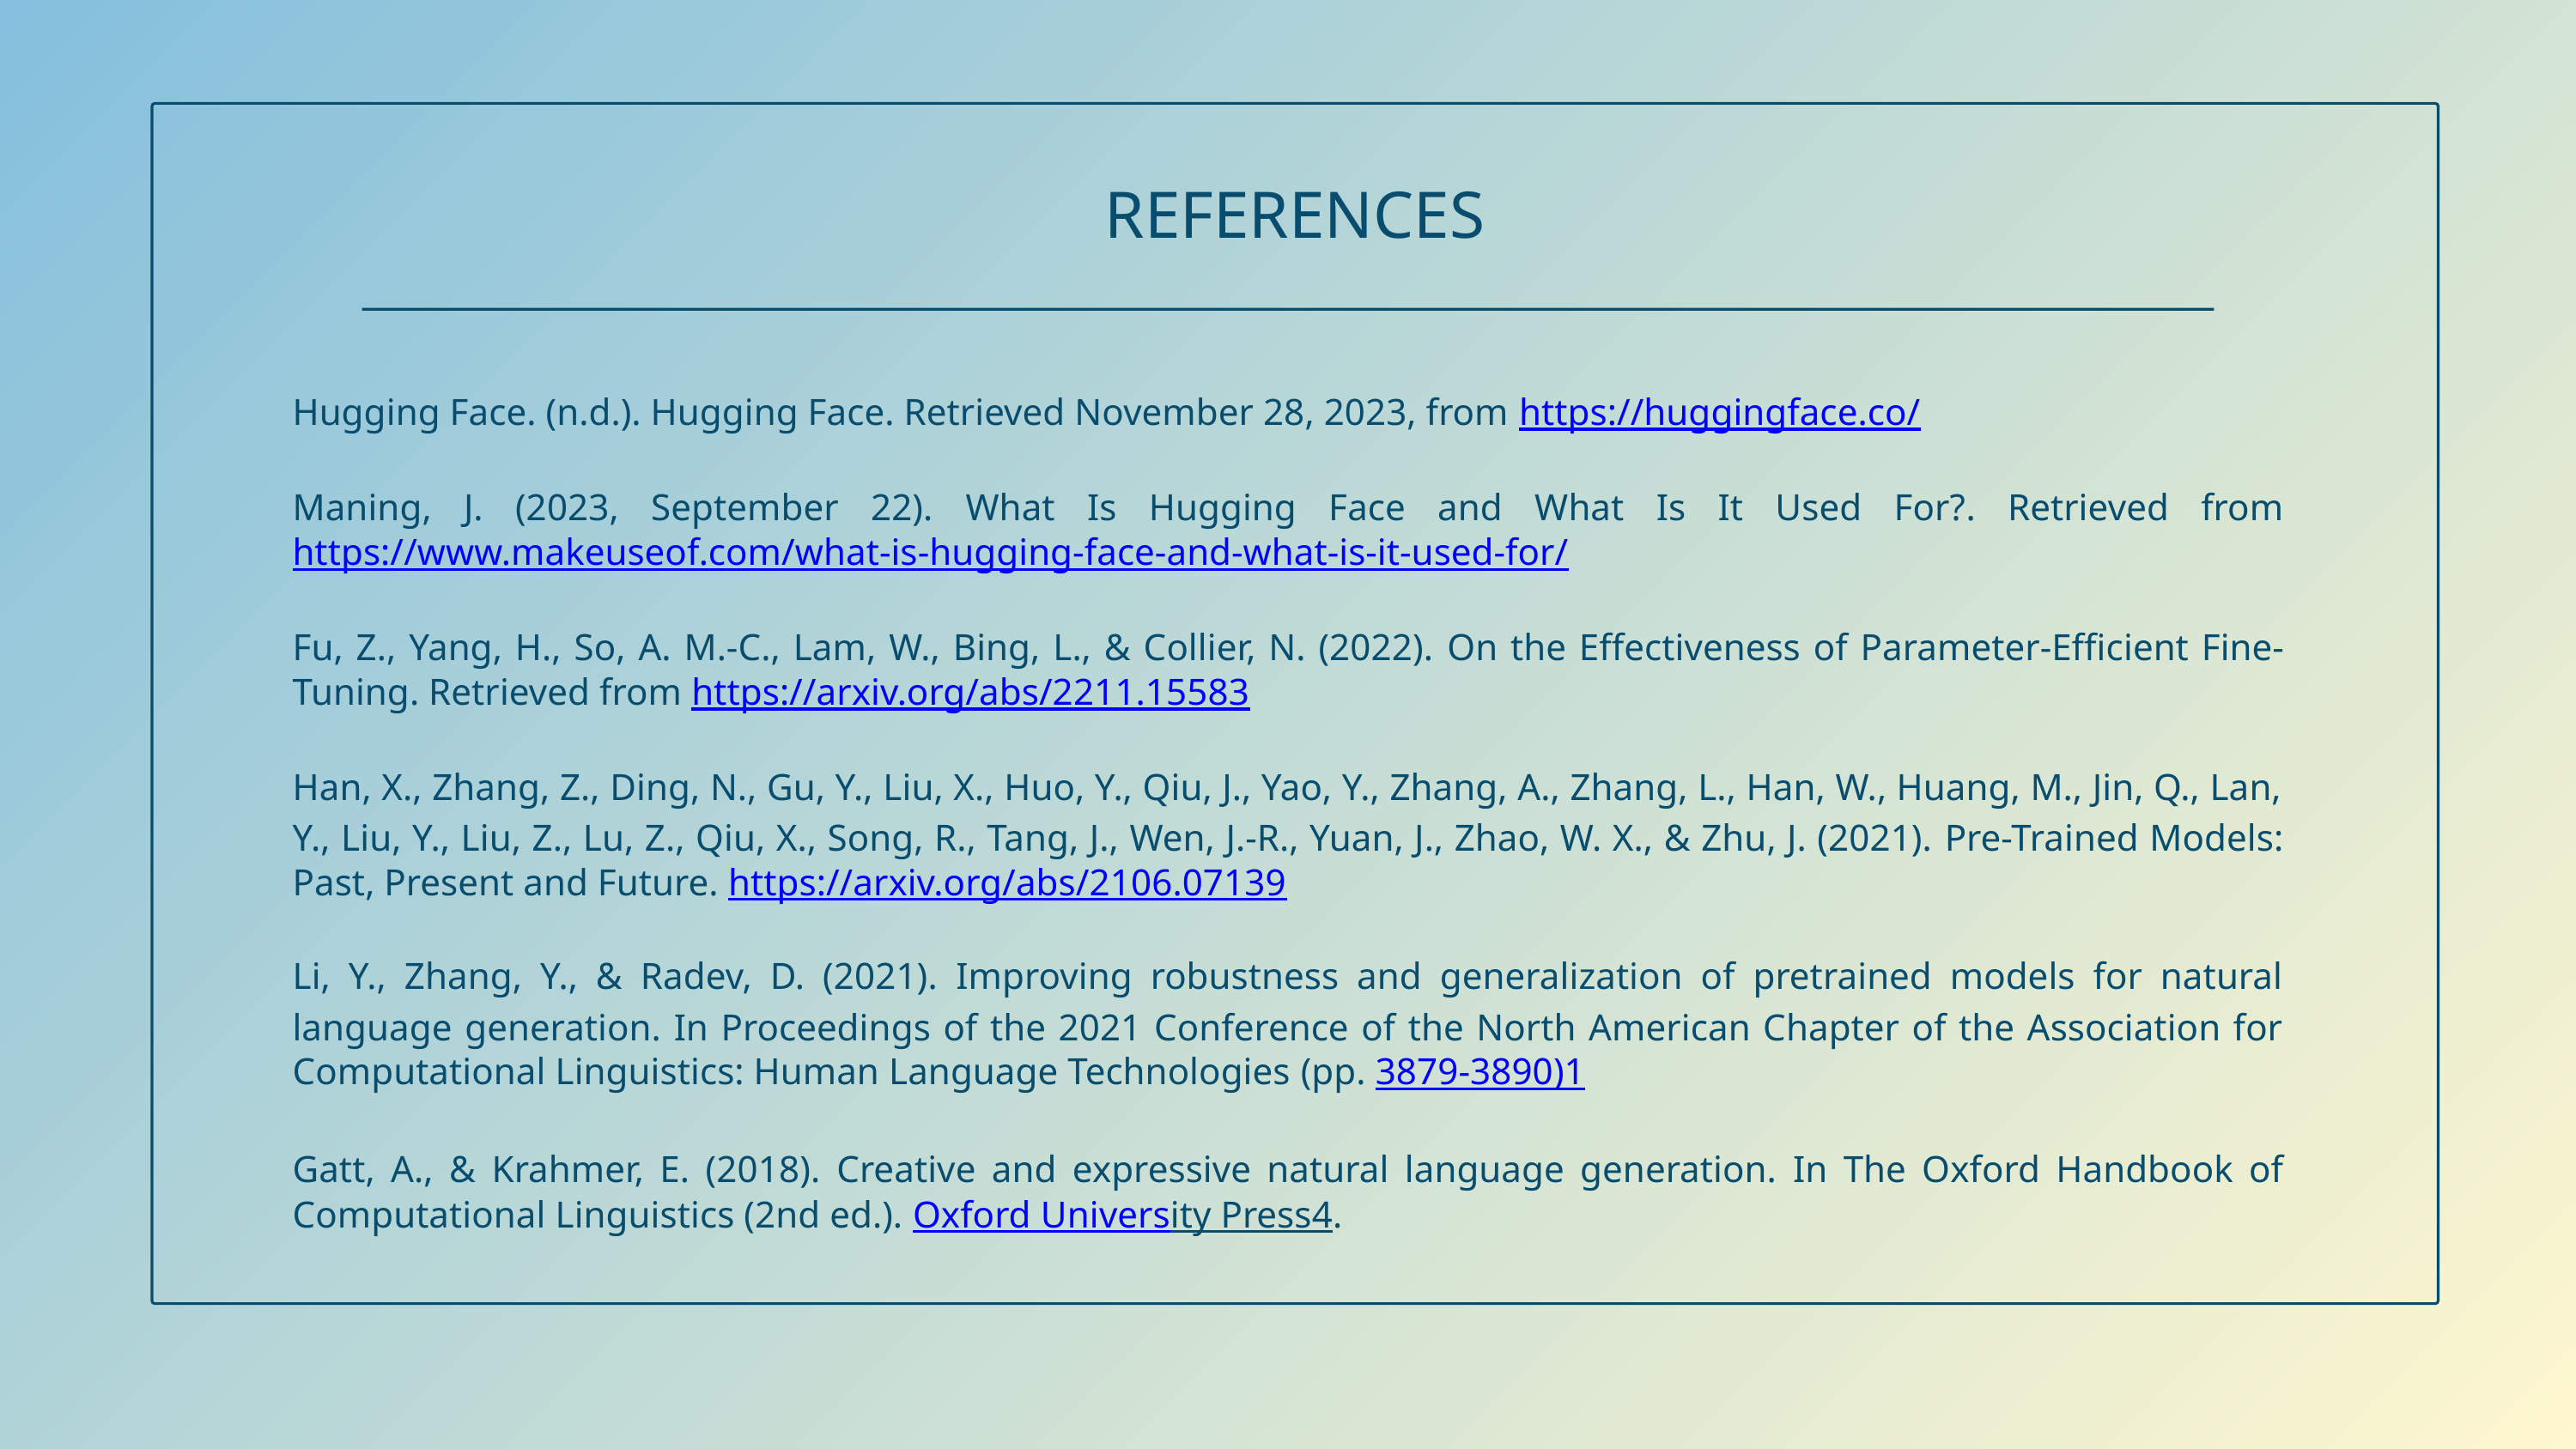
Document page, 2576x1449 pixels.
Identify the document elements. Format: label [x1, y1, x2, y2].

text_box [151, 103, 2439, 1304]
